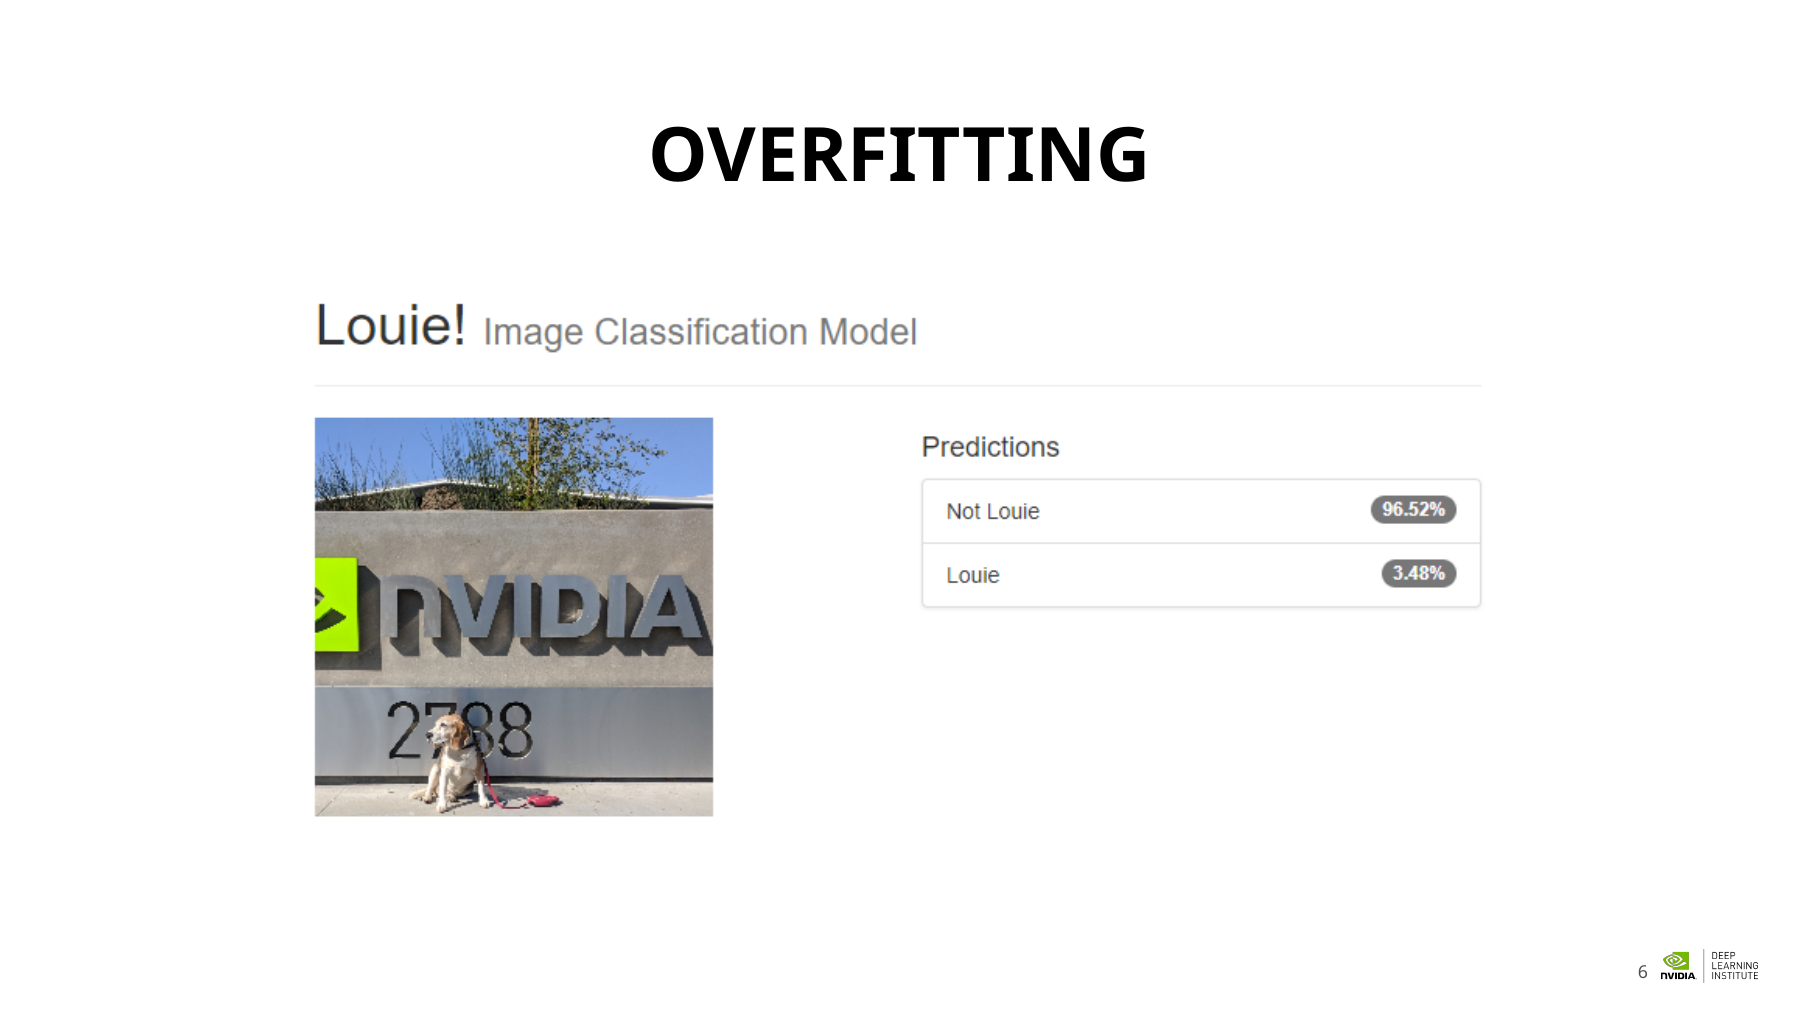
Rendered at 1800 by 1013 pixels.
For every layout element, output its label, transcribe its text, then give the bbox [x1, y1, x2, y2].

picture [1661, 949, 1758, 983]
picture [279, 270, 1520, 838]
title OVERFITTING [81, 108, 1719, 206]
